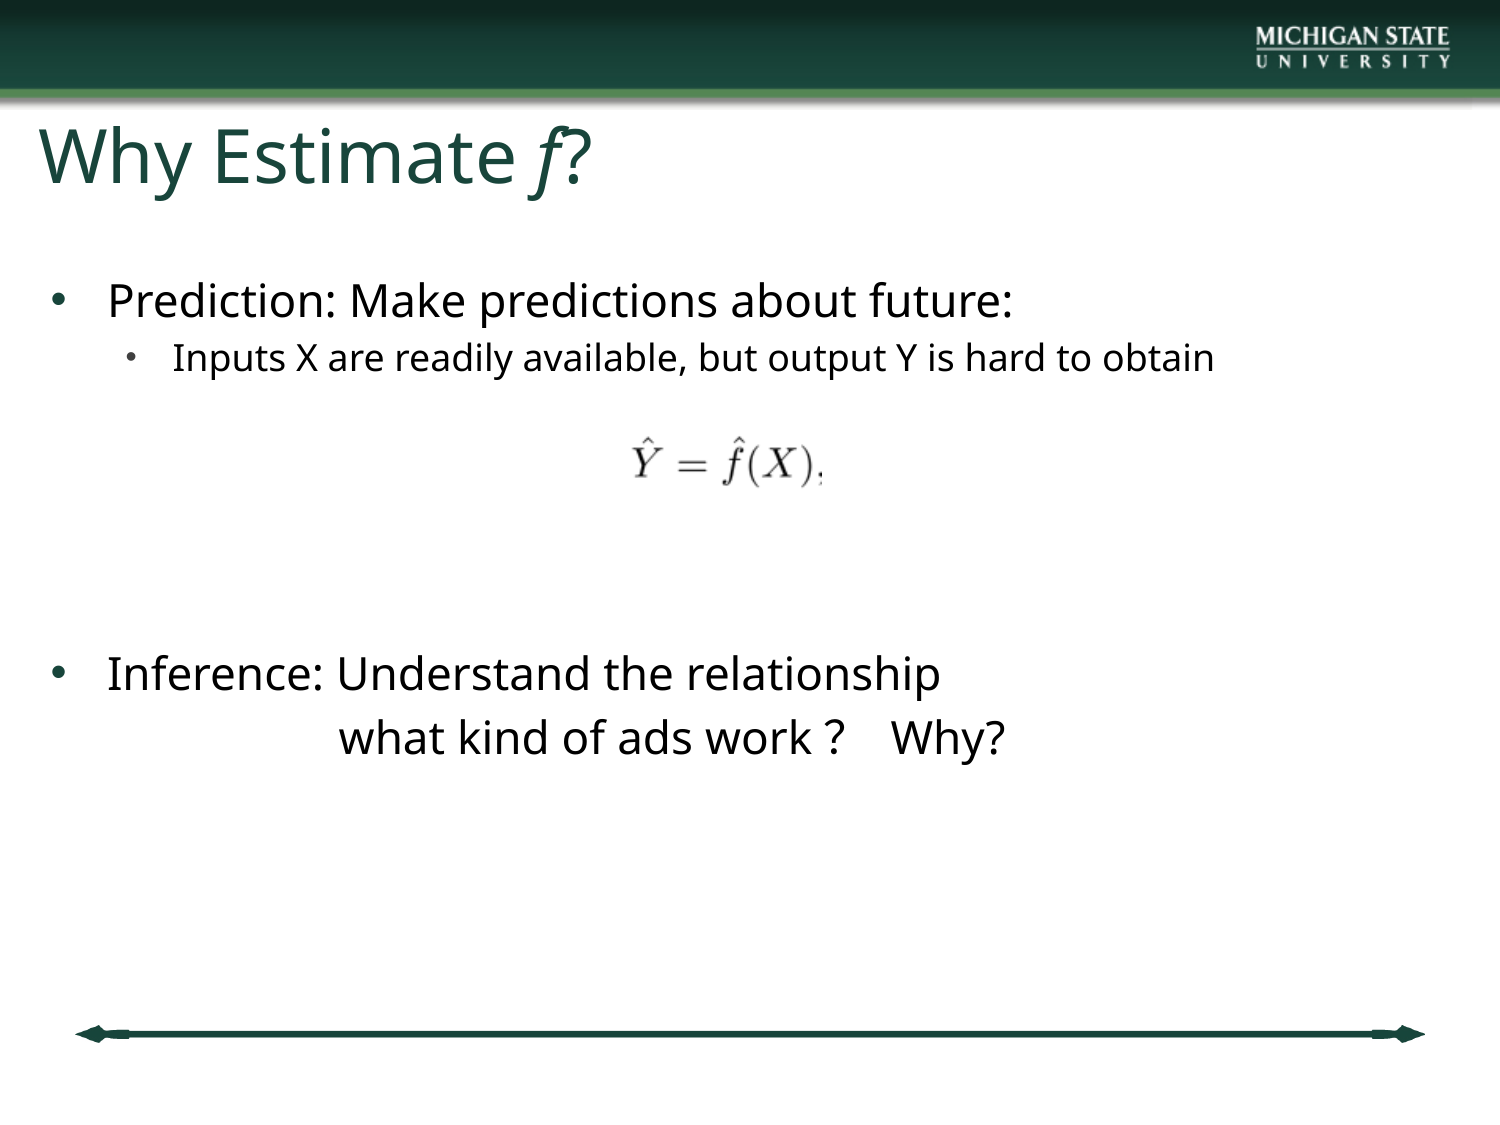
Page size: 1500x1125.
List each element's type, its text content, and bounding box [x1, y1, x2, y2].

picture [535, 399, 822, 530]
text_box Why Estimate f? [23, 101, 1086, 264]
picture [0, 0, 1500, 110]
text_box Prediction: Make predictions about future: Inputs X are readily available, but output Y is hard to obtain Inference: Understand the relationship what kind of ads work？ Why? [35, 263, 1424, 1125]
